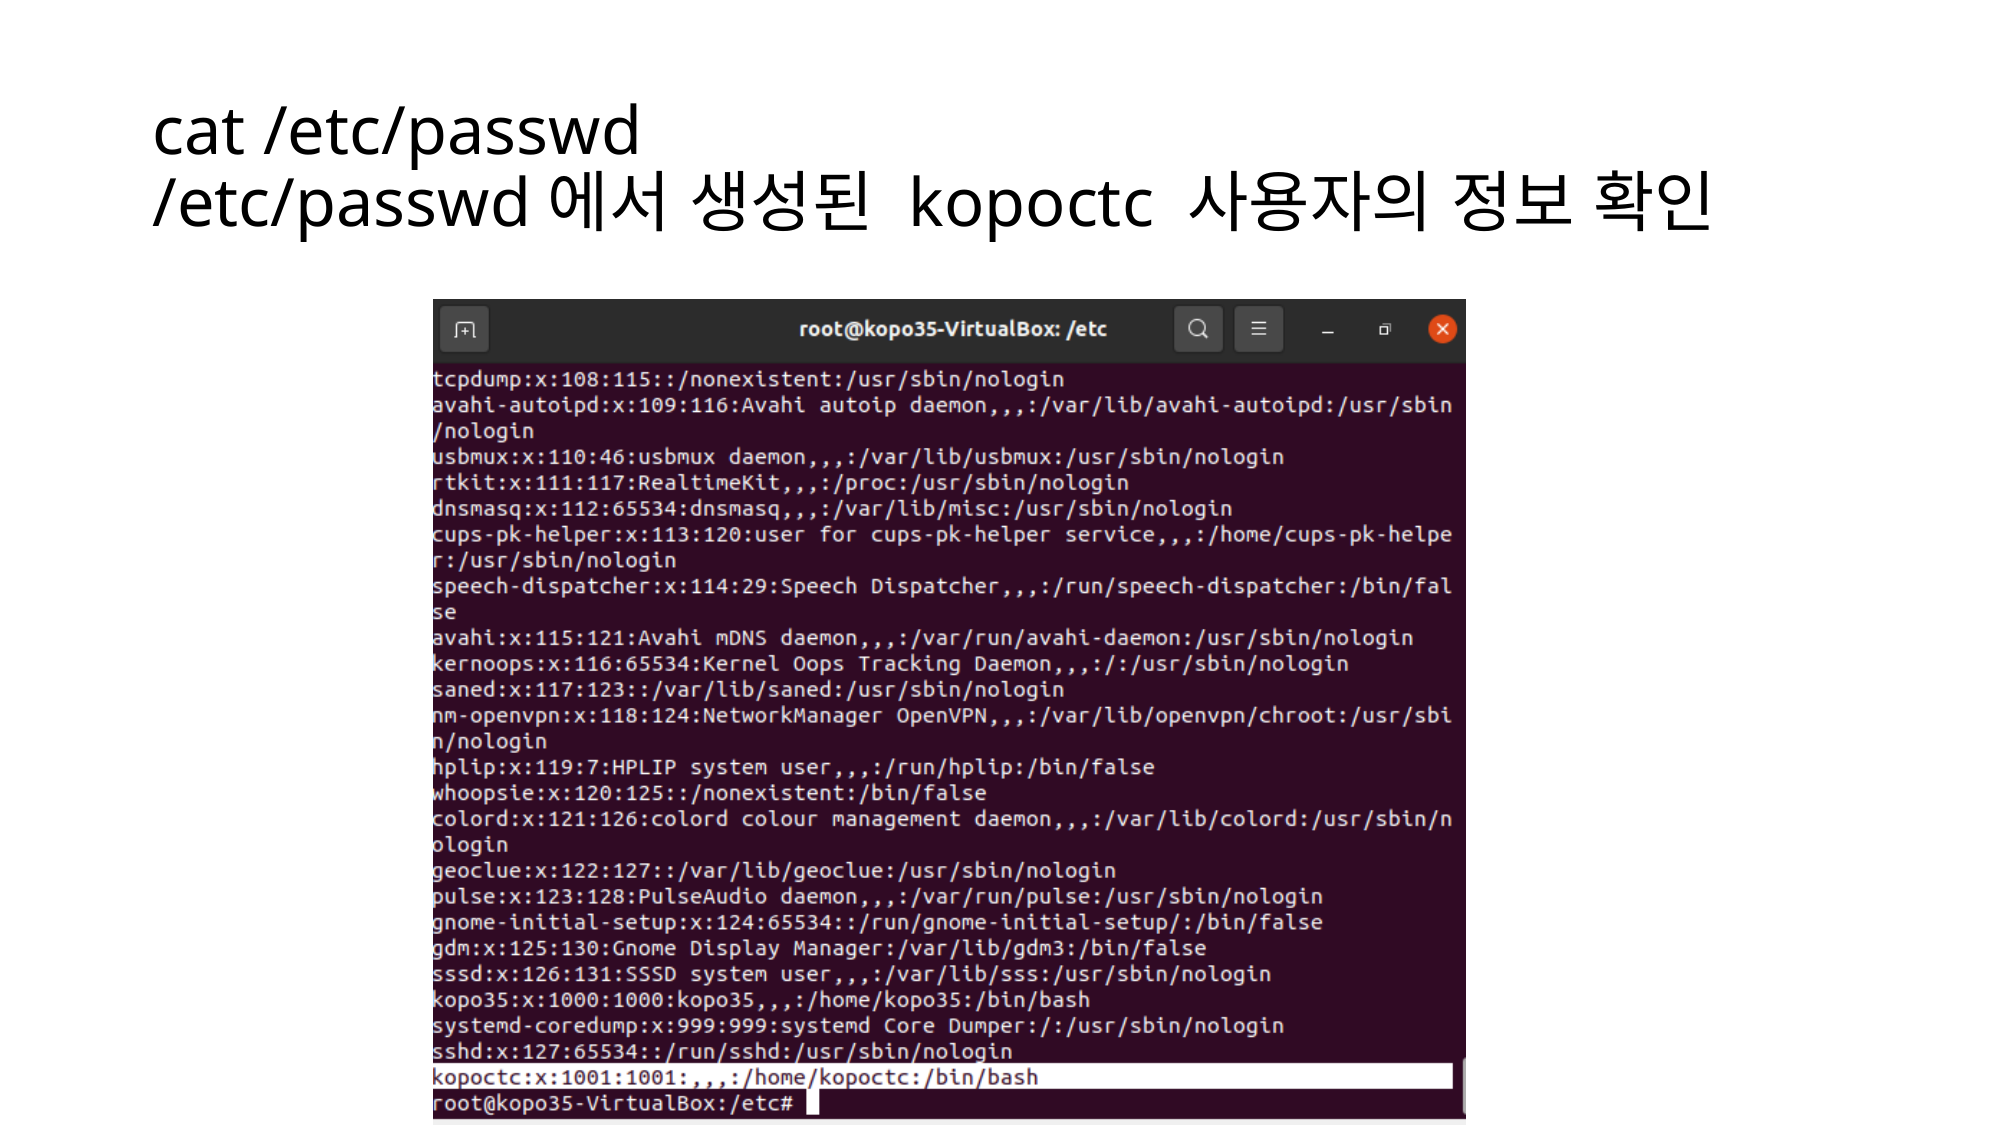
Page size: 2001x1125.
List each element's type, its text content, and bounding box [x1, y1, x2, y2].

title cat /etc/passwd /etc/passwd에서 생성된 kopoctc 사용자의 정보 확인 [137, 59, 1863, 278]
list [433, 299, 1466, 1125]
